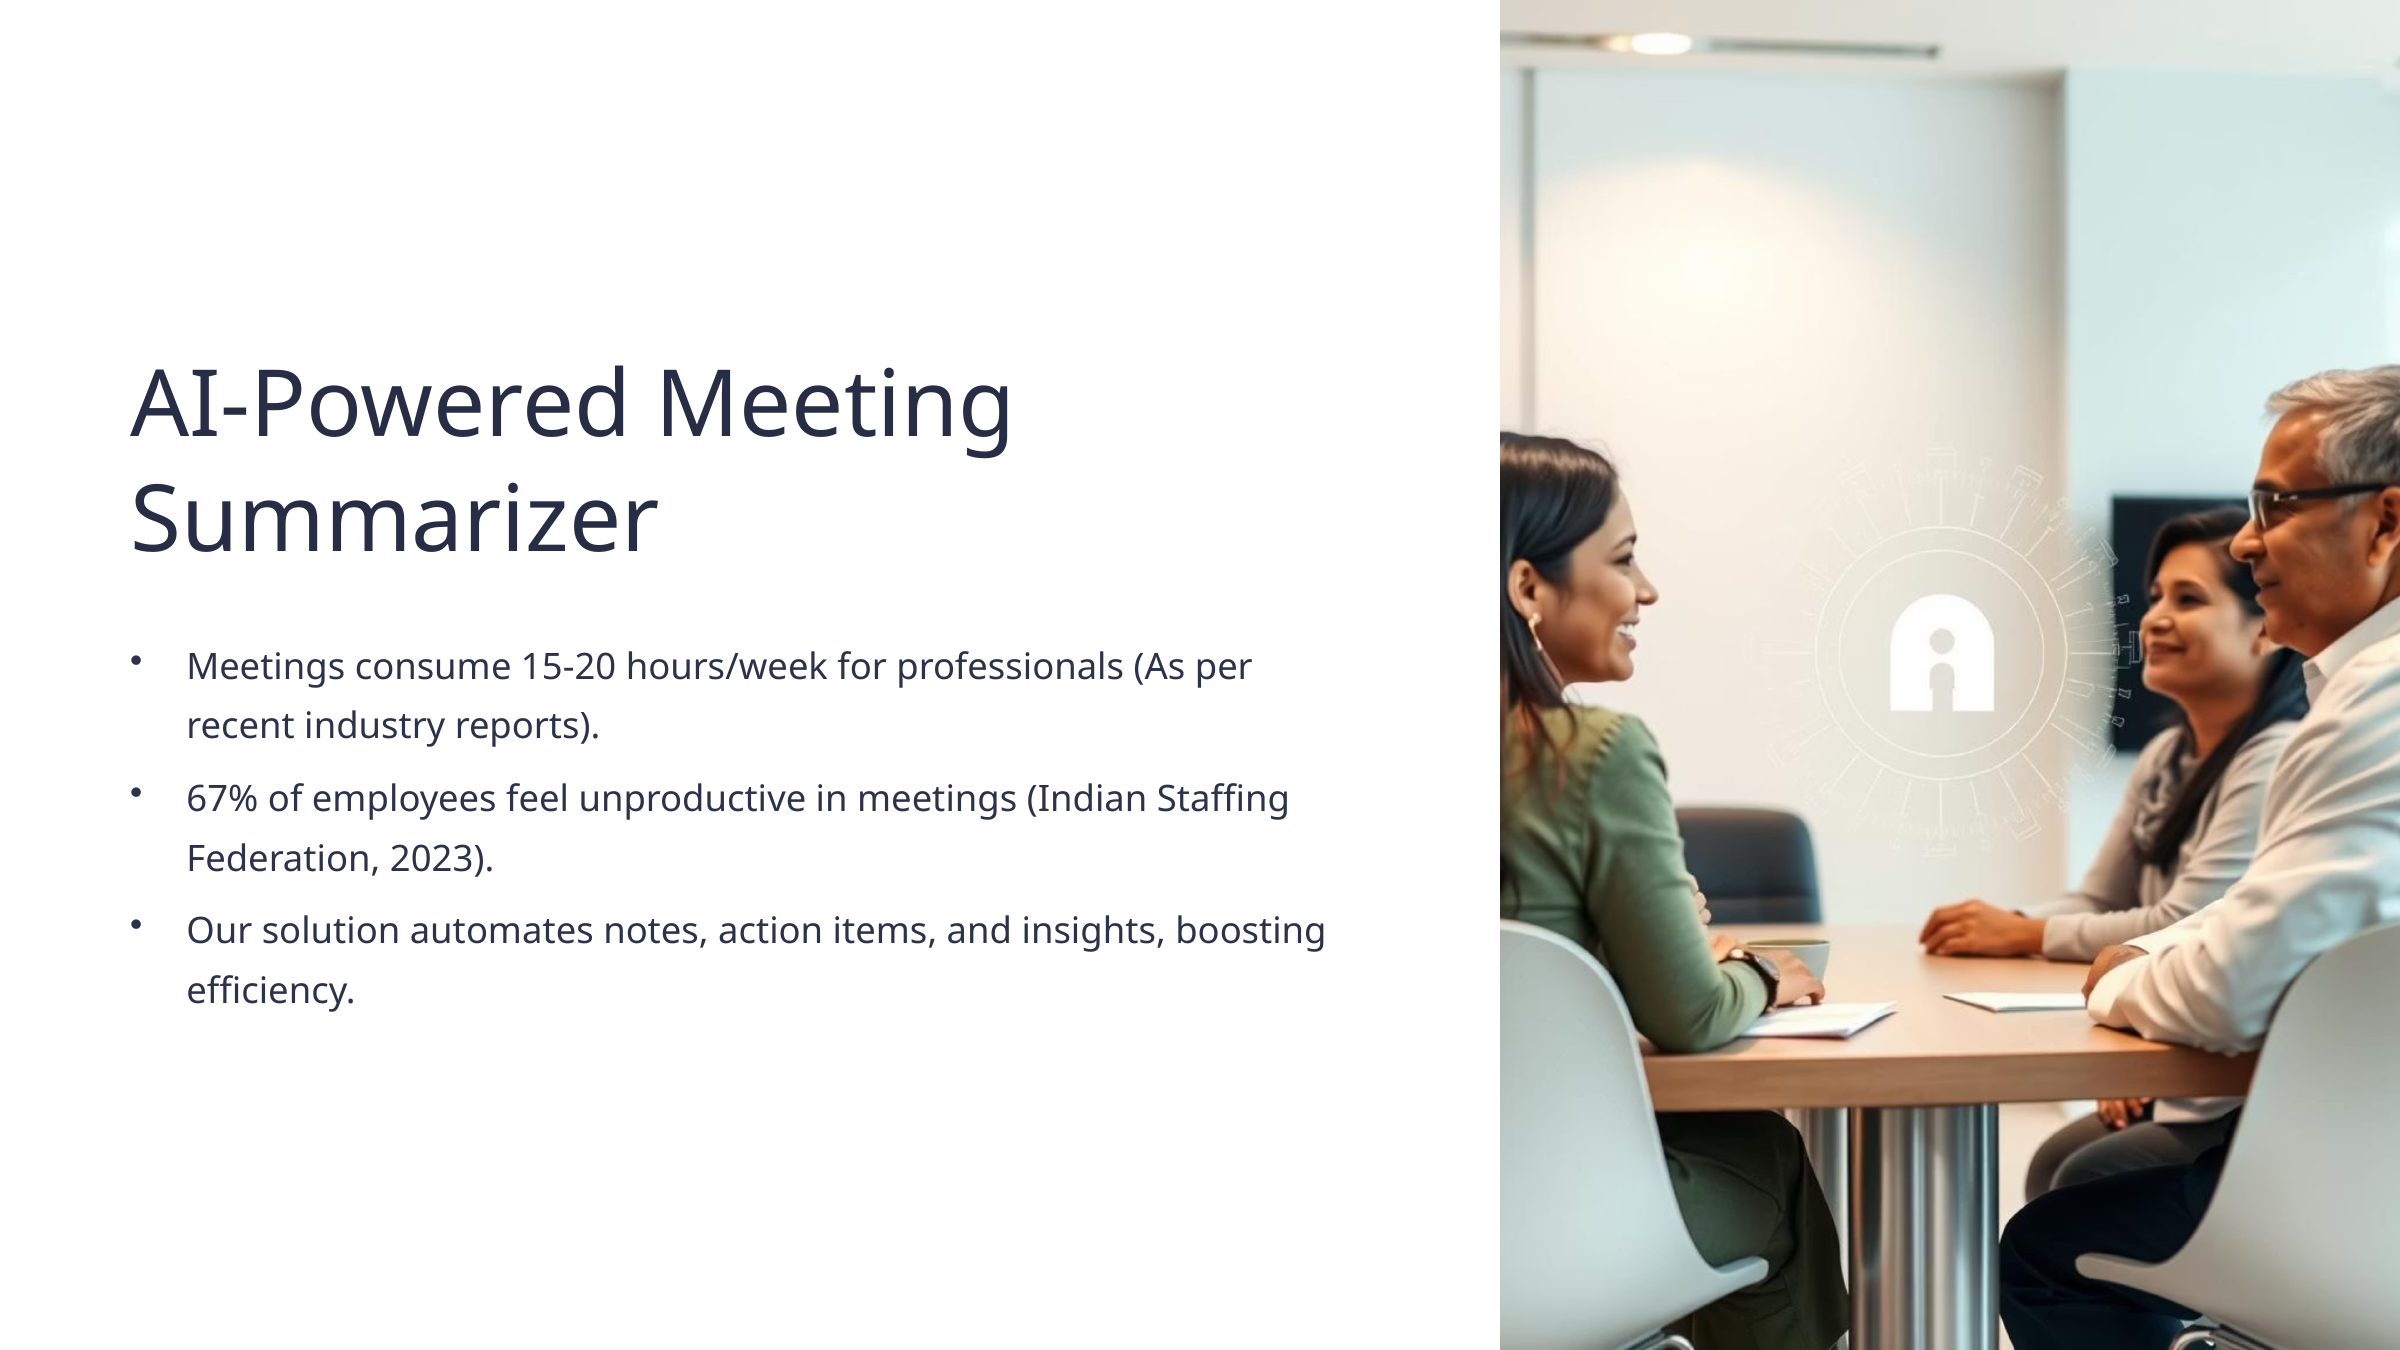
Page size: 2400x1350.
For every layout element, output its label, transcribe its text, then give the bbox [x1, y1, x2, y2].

picture [1499, 0, 2400, 1350]
text_box Meetings consume 15-20 hours/week for professionals (As per recent industry reports). [130, 627, 1370, 747]
text_box Our solution automates notes, action items, and insights, boosting efficiency. [130, 891, 1370, 1011]
text_box 67% of employees feel unproductive in meetings (Indian Staffing Federation, 2023). [130, 759, 1370, 879]
text_box AI-Powered Meeting Summarizer [130, 339, 1370, 572]
